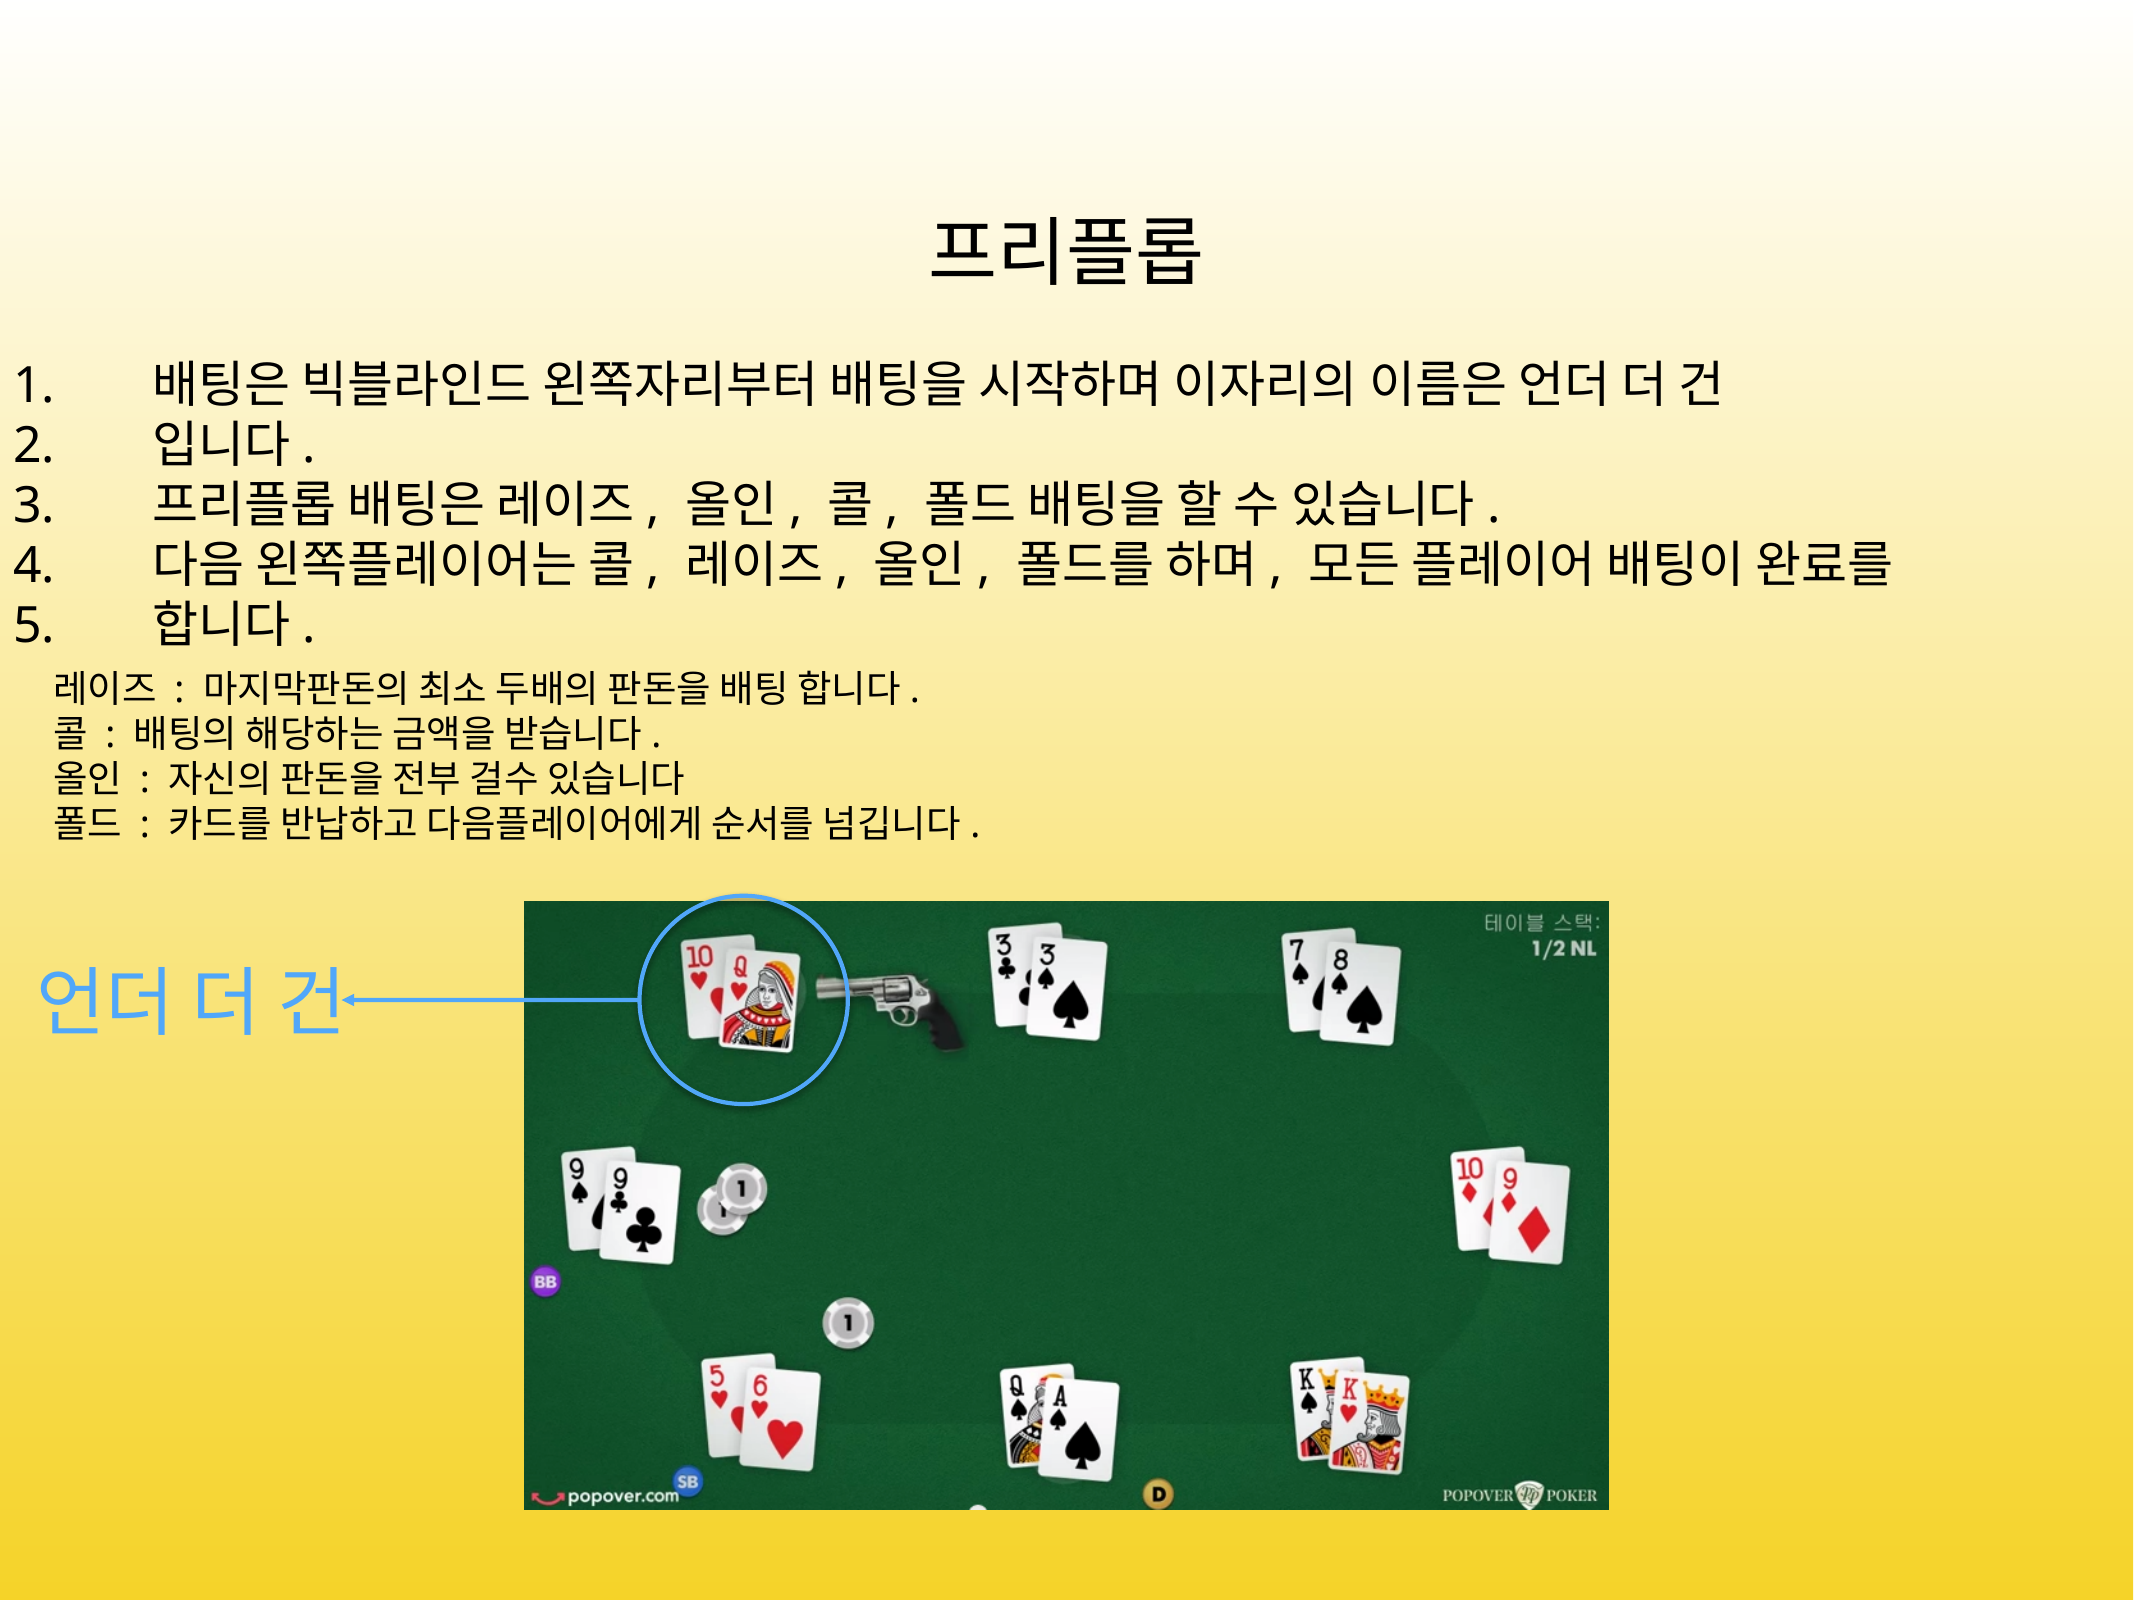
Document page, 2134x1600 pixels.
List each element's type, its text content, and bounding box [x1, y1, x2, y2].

text_box 배팅은 빅블라인드 왼쪽자리부터 배팅을 시작하며 이자리의 이름은 언더 더 건 입니다. 프리플롭 배팅은 레이즈, 올인, 콜, 폴드 배팅을 할 수 있습니다. 다음 왼쪽플레이어는 콜, 레이즈, 올인, 폴드를 하며, 모든 플레이어 배팅이 완료를 합니다. [5, 344, 1914, 662]
picture [524, 901, 1610, 1510]
text_box 언더 더 건 [28, 946, 355, 1054]
text_box 프리플롭 [920, 196, 1213, 304]
text_box 레이즈 : 마지막판돈의 최소 두배의 판돈을 배팅 합니다. 콜 : 배팅의 해당하는 금액을 받습니다. 올인 : 자신의 판돈을 전부 걸수 있습니다 폴드 : 카드를 반납하고 다음플레이어에게 순서를 넘깁니다. [45, 656, 1112, 854]
text_box [717, 895, 770, 899]
